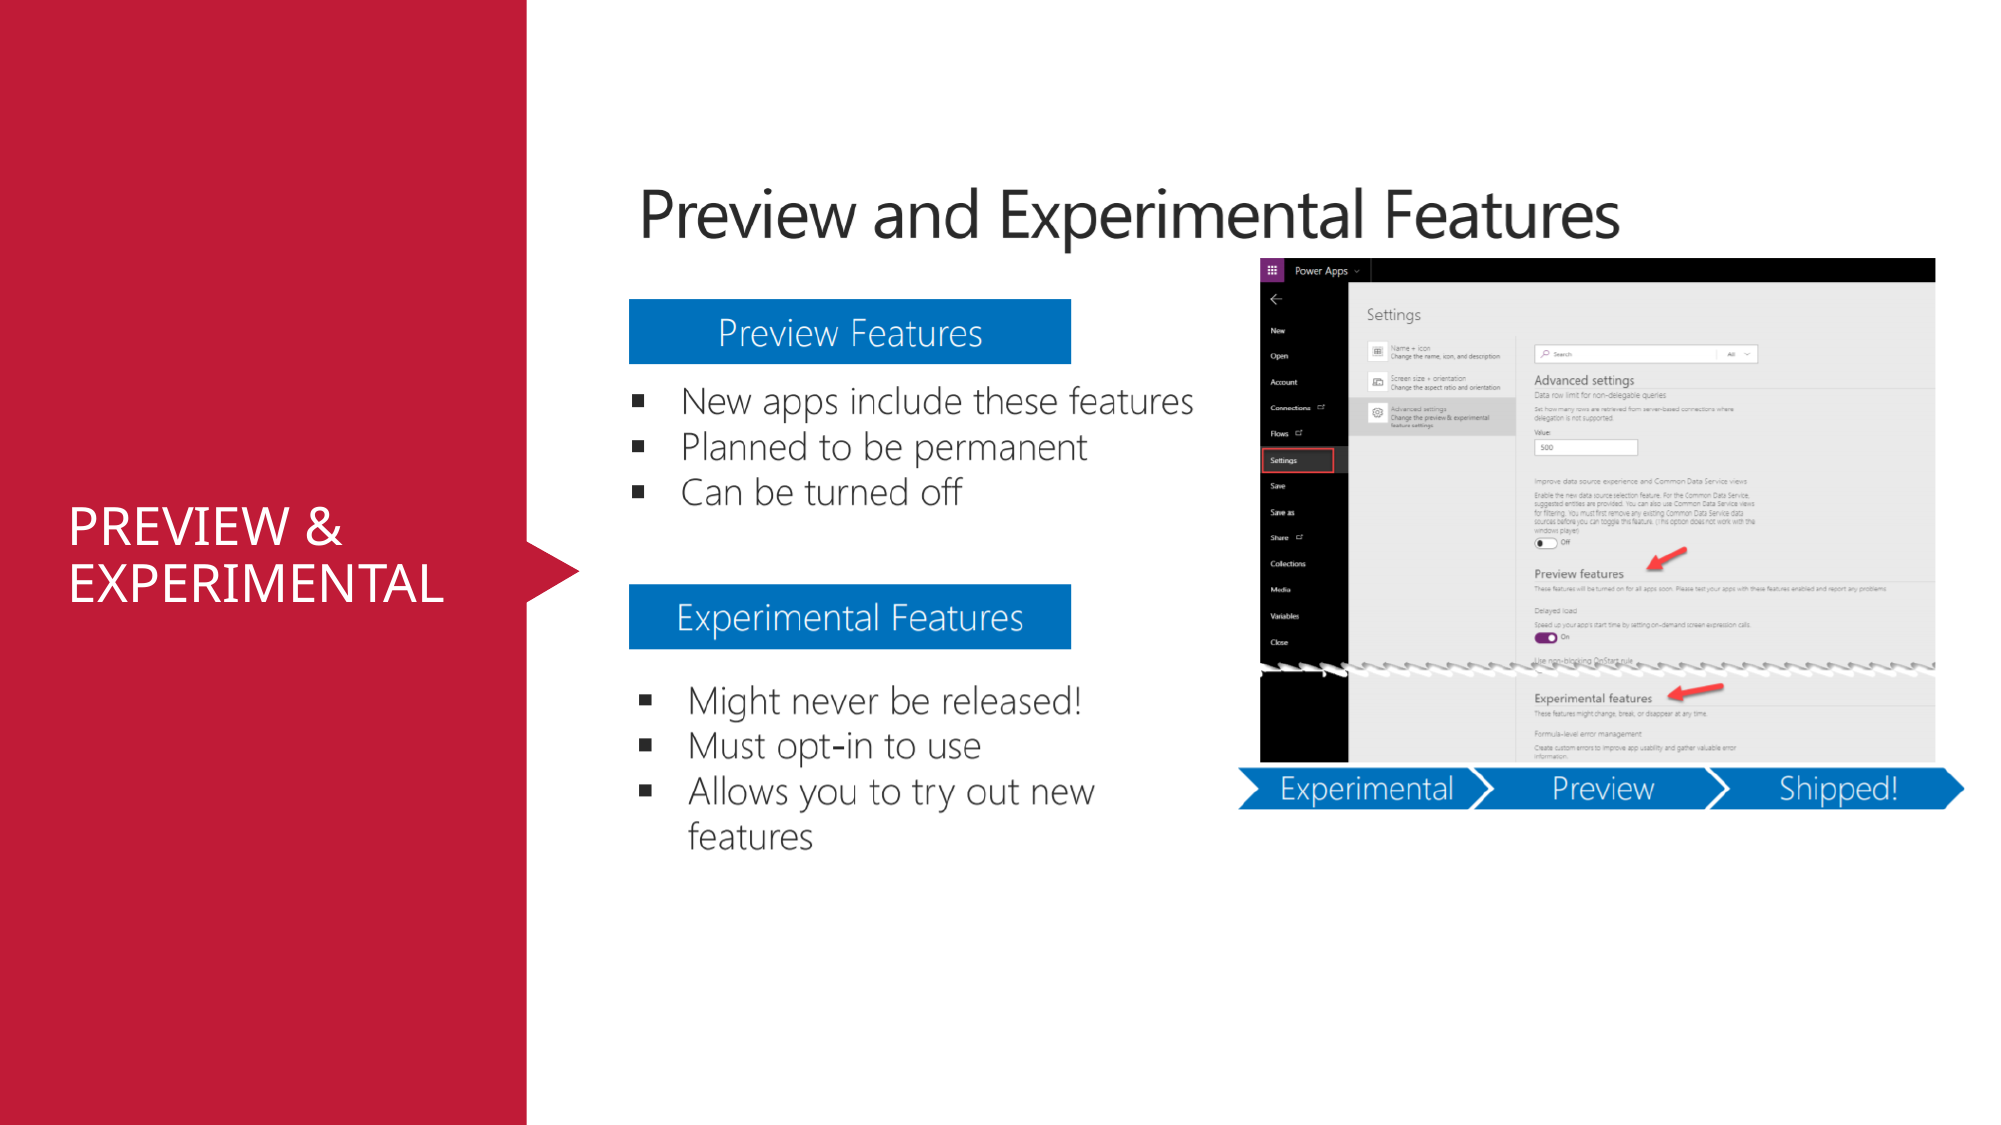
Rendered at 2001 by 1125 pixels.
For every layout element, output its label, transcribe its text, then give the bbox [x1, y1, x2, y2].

title PREVIEW & EXPERIMENTAL [52, 26, 483, 1088]
picture [614, 171, 1965, 883]
